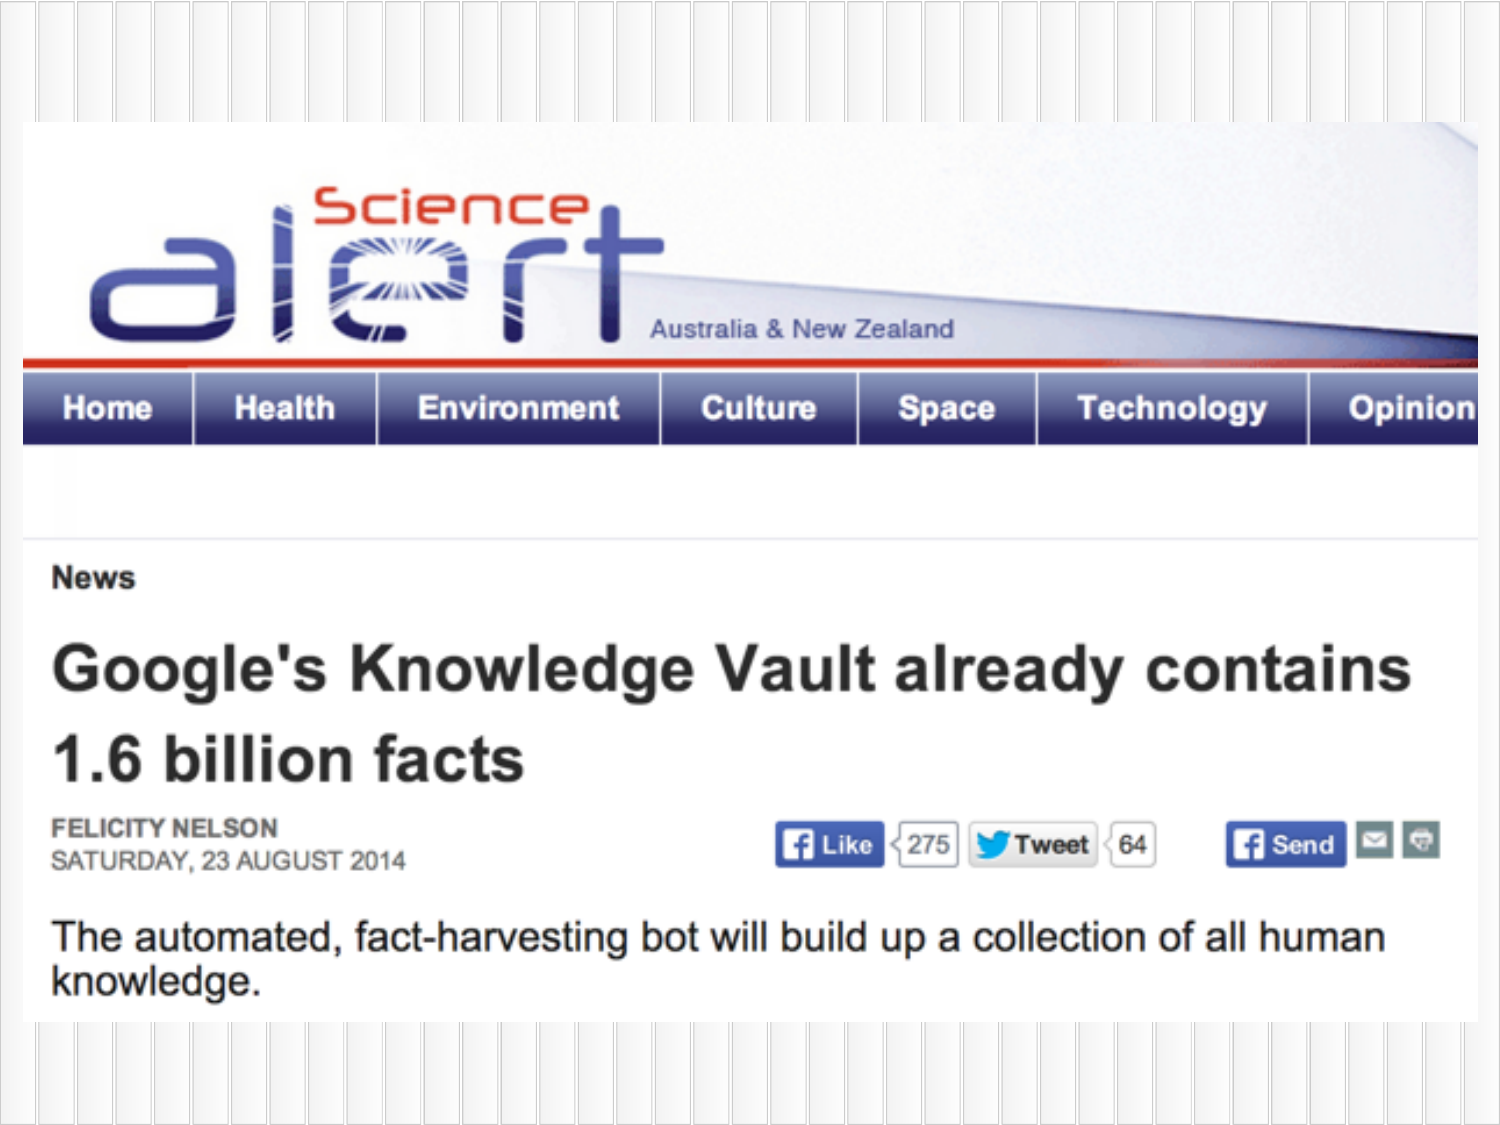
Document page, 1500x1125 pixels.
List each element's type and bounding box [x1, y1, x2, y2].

picture [22, 122, 1479, 1023]
